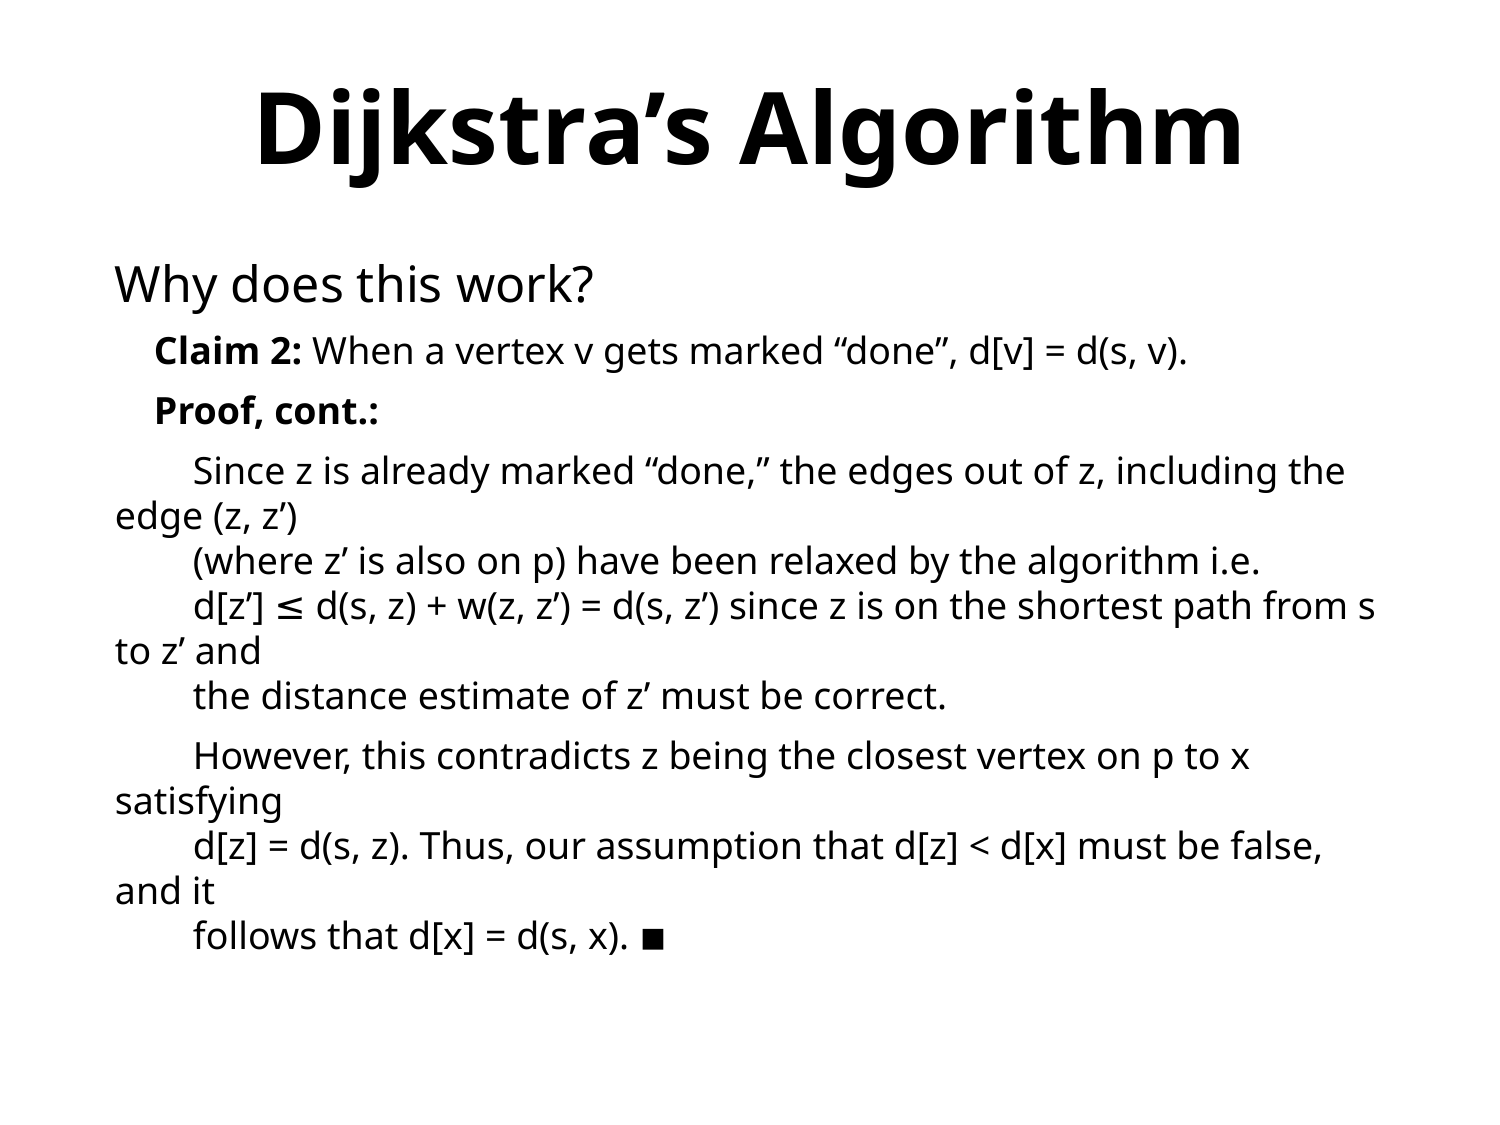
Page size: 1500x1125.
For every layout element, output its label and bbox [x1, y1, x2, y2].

subtitle [0, 50, 1500, 1125]
